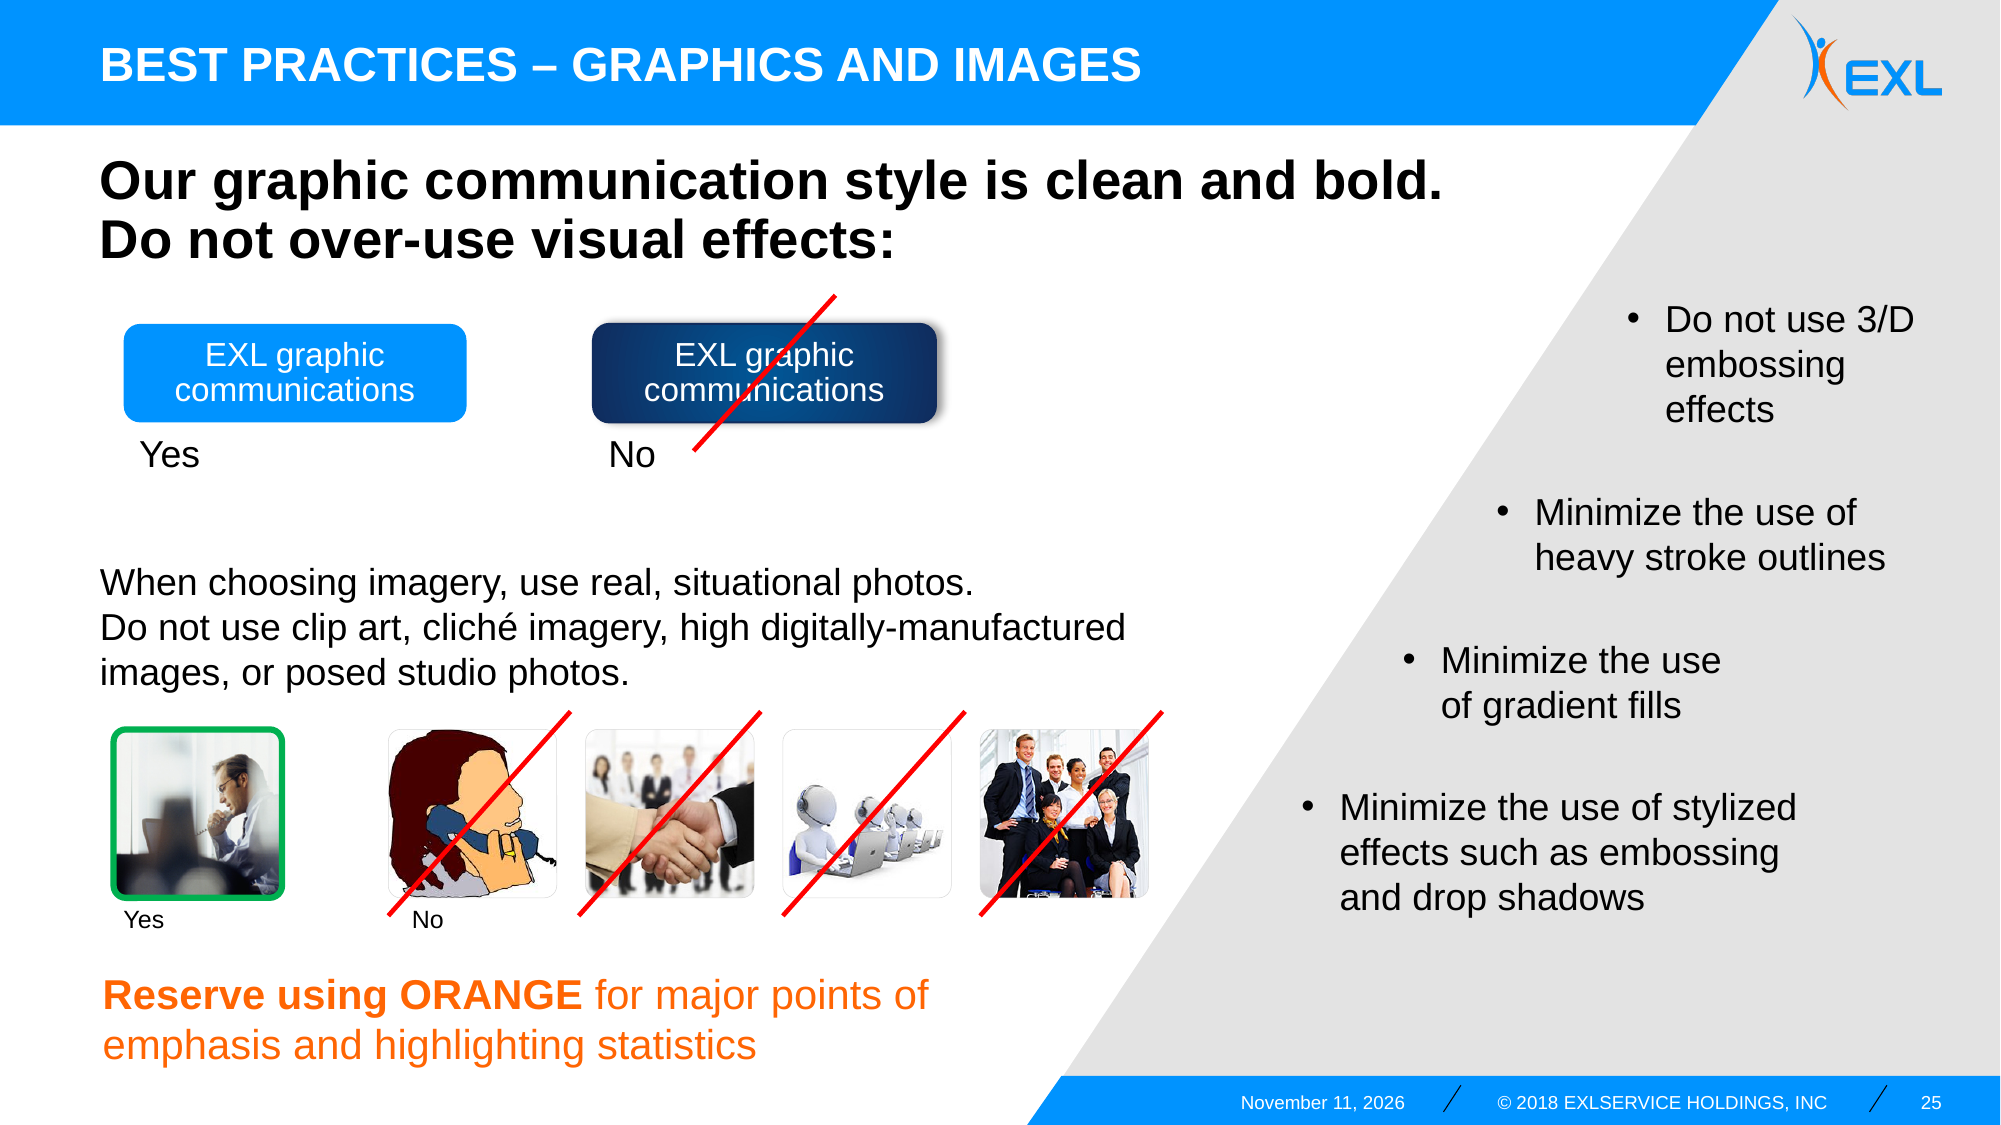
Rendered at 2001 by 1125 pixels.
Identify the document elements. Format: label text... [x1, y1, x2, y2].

text_box EXL graphic communications [591, 322, 693, 424]
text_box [693, 295, 836, 451]
picture [1791, 14, 1942, 111]
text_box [980, 711, 1163, 916]
text_box [112, 728, 284, 899]
text_box Minimize the use of stylized effects such as embossing and drop shadows [1301, 783, 1815, 919]
text_box EXL graphic communications [122, 322, 468, 424]
text_box Yes [108, 895, 180, 941]
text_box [578, 711, 761, 916]
text_box EXL graphic communications [836, 322, 937, 424]
text_box Minimize the use of heavy stroke outlines [1496, 488, 1897, 579]
list Best practices – graphics and images [99, 14, 1679, 111]
text_box Minimize the use of gradient fills [1402, 635, 1760, 726]
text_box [388, 711, 571, 916]
text_box Do not use 3/D embossing effects [1626, 295, 1931, 431]
title Our graphic communication style is clean and bold. Do not over-use visual effects: [99, 151, 1900, 271]
text_box No [397, 916, 459, 941]
text_box Yes [124, 422, 216, 483]
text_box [782, 711, 966, 916]
text_box No [593, 422, 672, 483]
text_box Reserve using ORANGE for major points of emphasis and highlighting statistics [102, 967, 941, 1068]
text_box When choosing imagery, use real, situational photos. Do not use clip art, cliché imagery, high digitally-manufactured images, or posed studio photos. [99, 558, 1181, 694]
